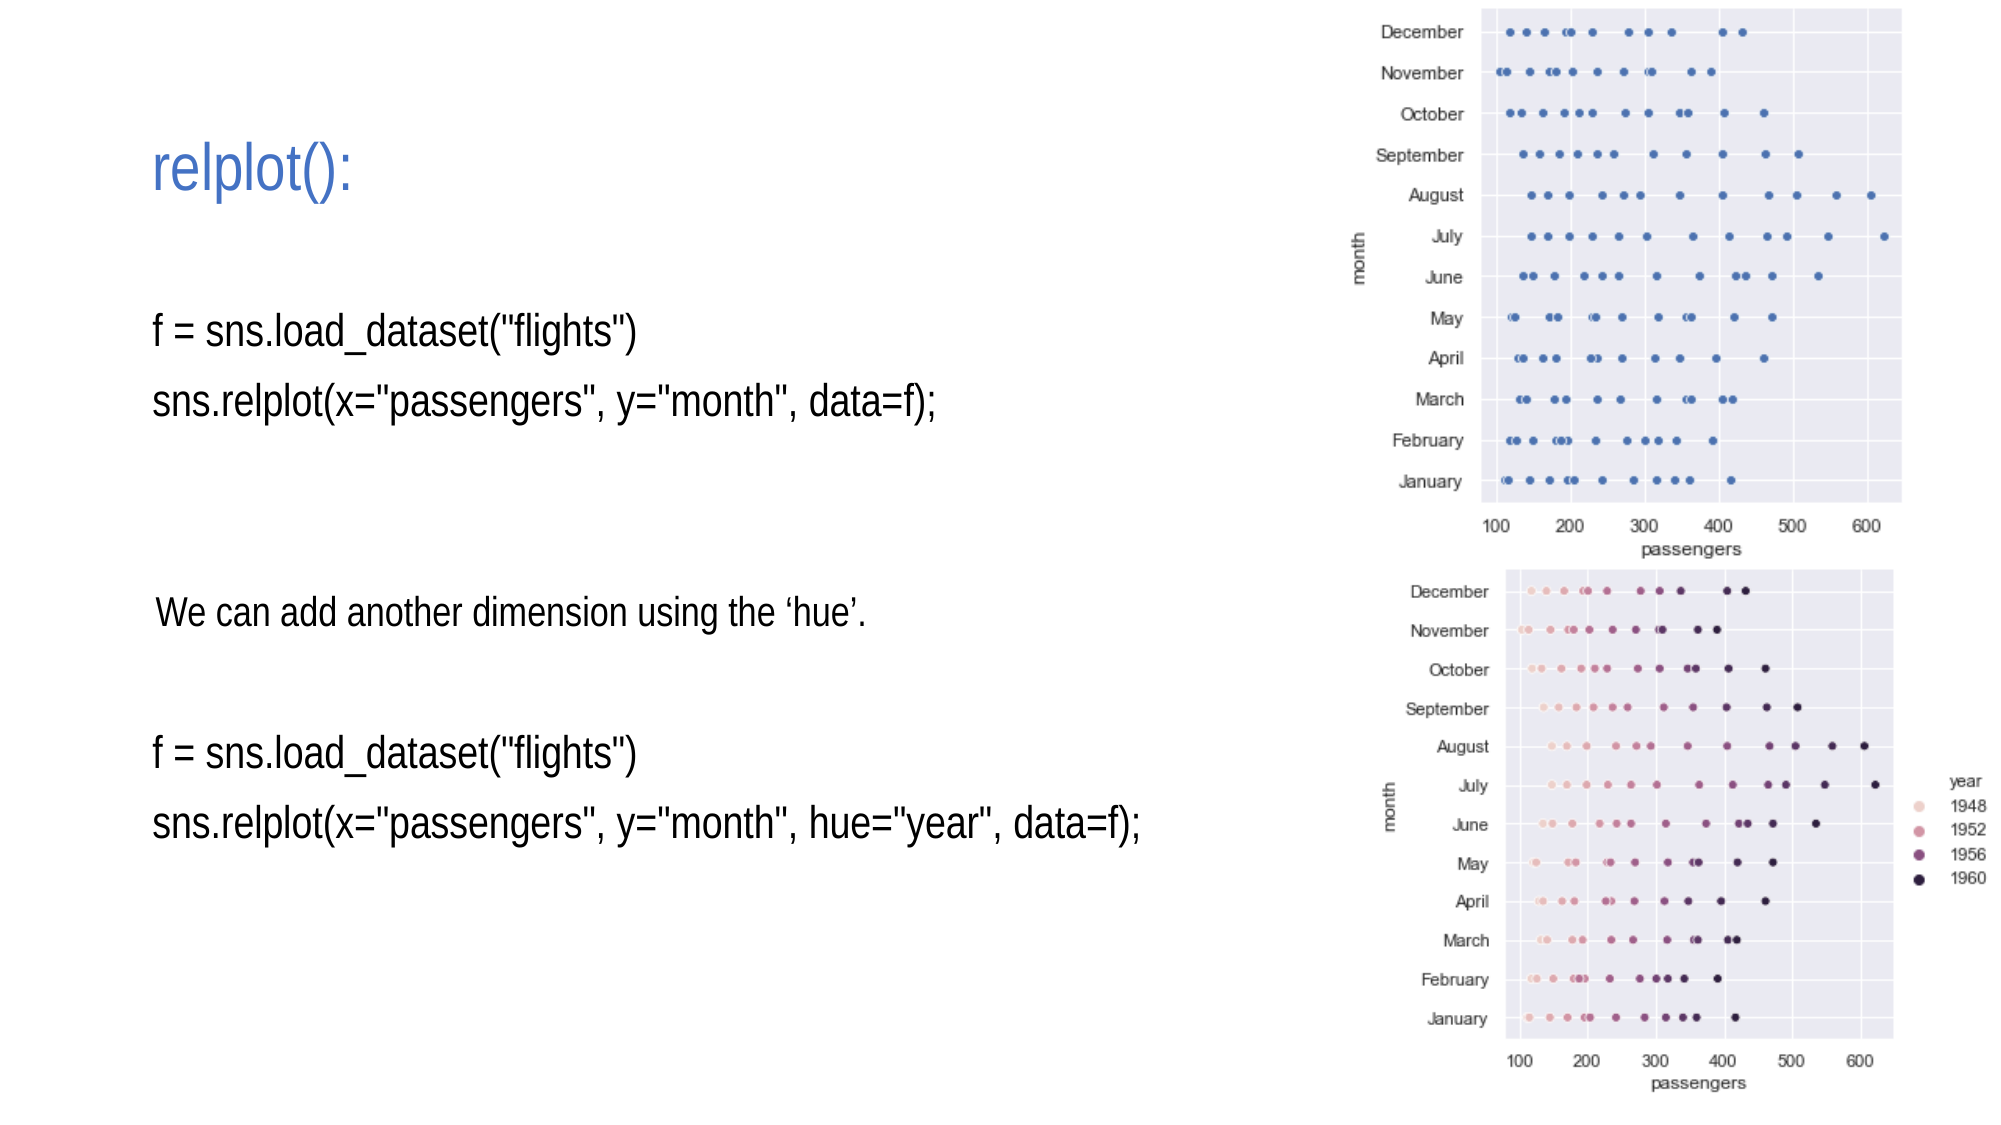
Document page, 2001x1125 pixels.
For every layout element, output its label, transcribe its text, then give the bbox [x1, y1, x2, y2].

list f = sns.load_dataset("flights") sns.relplot(x="passengers", y="month", data=f); f = sns.load_dataset("flights") sns.relplot(x="passengers", y="month", hue="year", data=f); [137, 299, 1367, 1014]
title relplot(): [137, 59, 1340, 278]
picture [1340, 0, 2000, 1111]
text_box We can add another dimension using the ‘hue’. [140, 577, 882, 642]
